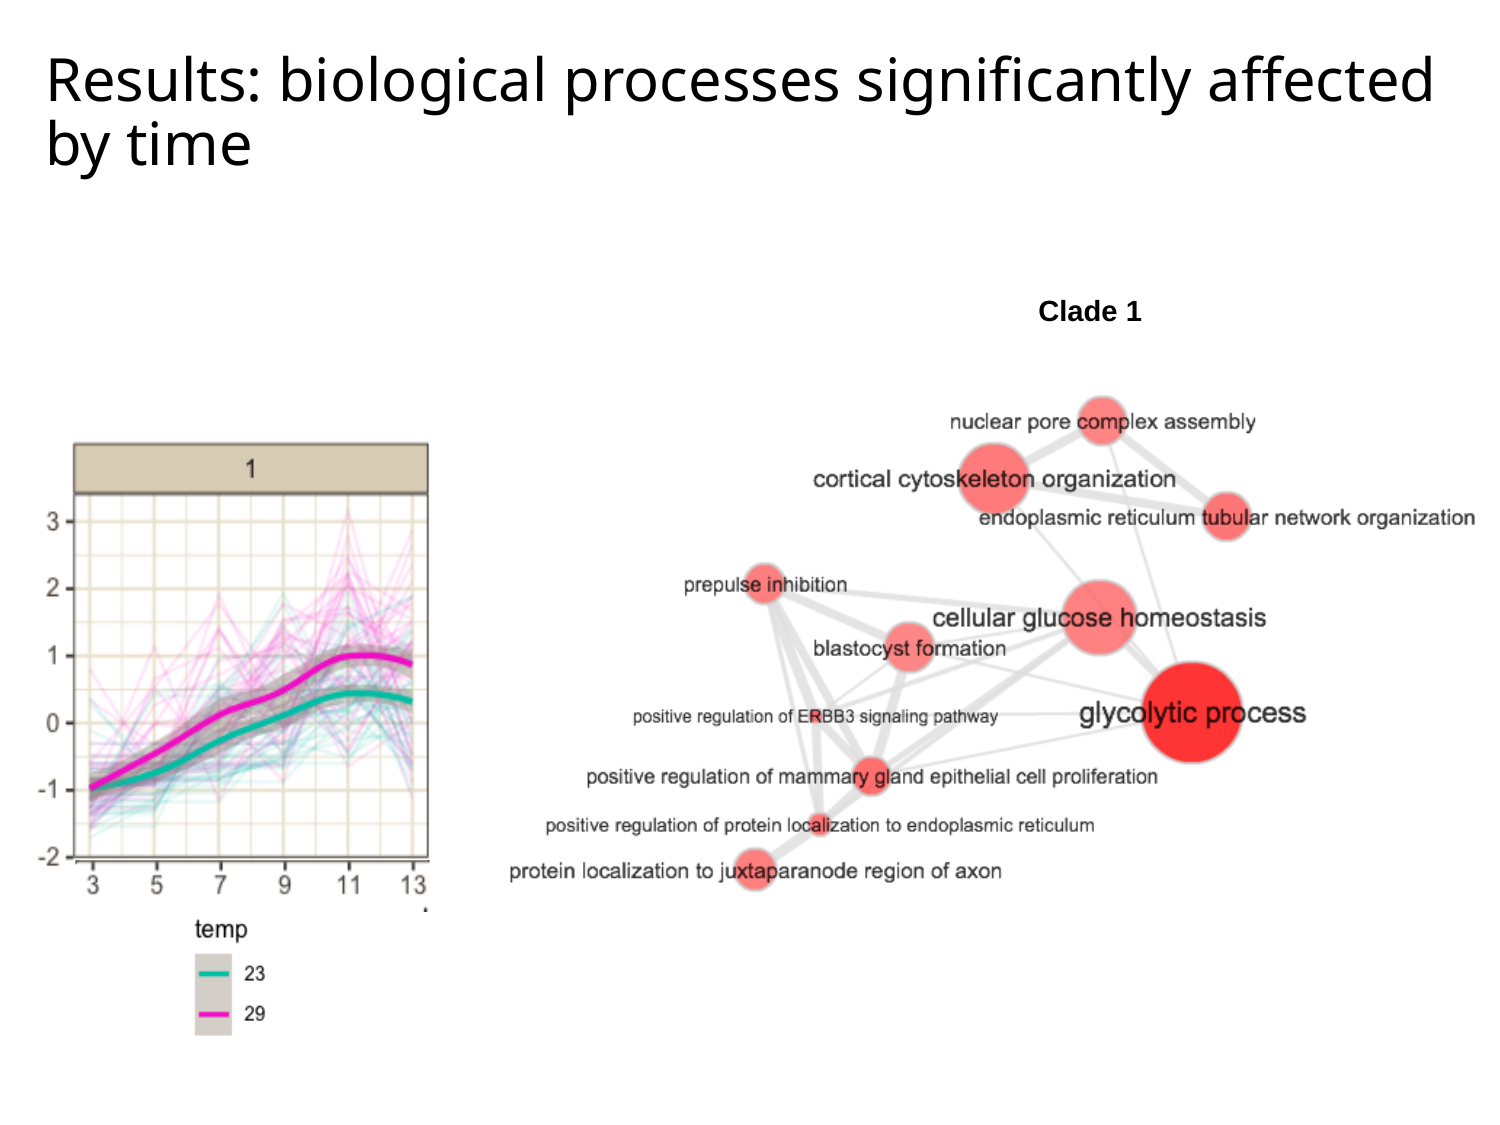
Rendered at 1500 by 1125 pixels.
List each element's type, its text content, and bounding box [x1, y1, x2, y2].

title Results: biological processes significantly affected by time [30, 40, 1463, 259]
text_box Clade 1 [1023, 285, 1158, 335]
picture [505, 368, 1488, 906]
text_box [27, 435, 486, 1055]
